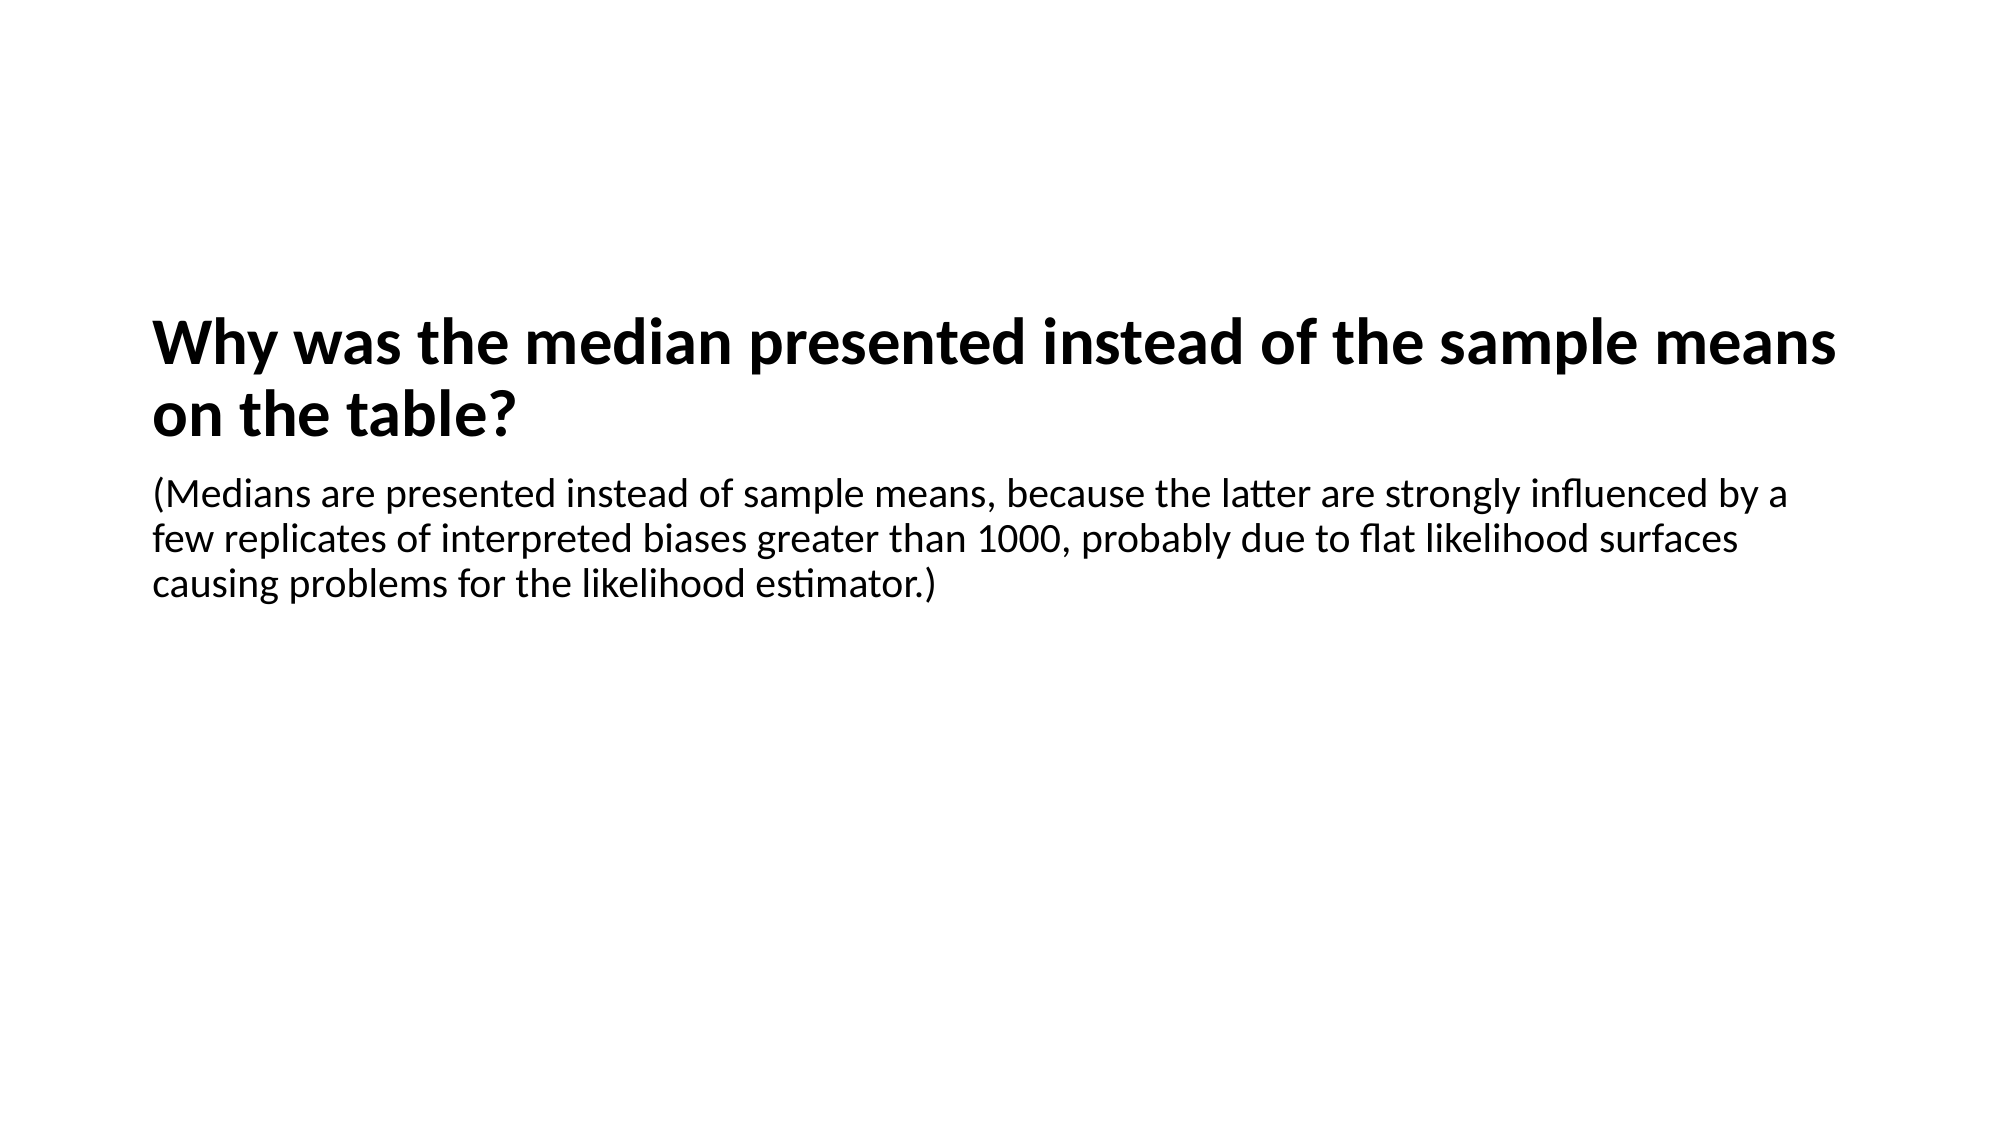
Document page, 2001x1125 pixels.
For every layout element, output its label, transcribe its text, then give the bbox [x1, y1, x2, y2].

list Why was the median presented instead of the sample means on the table? (Medians are presented instead of sample means, because the latter are strongly influenced by a few replicates of interpreted biases greater than 1000, probably due to flat likelihood surfaces causing problems for the likelihood estimator.) [137, 299, 1863, 1014]
